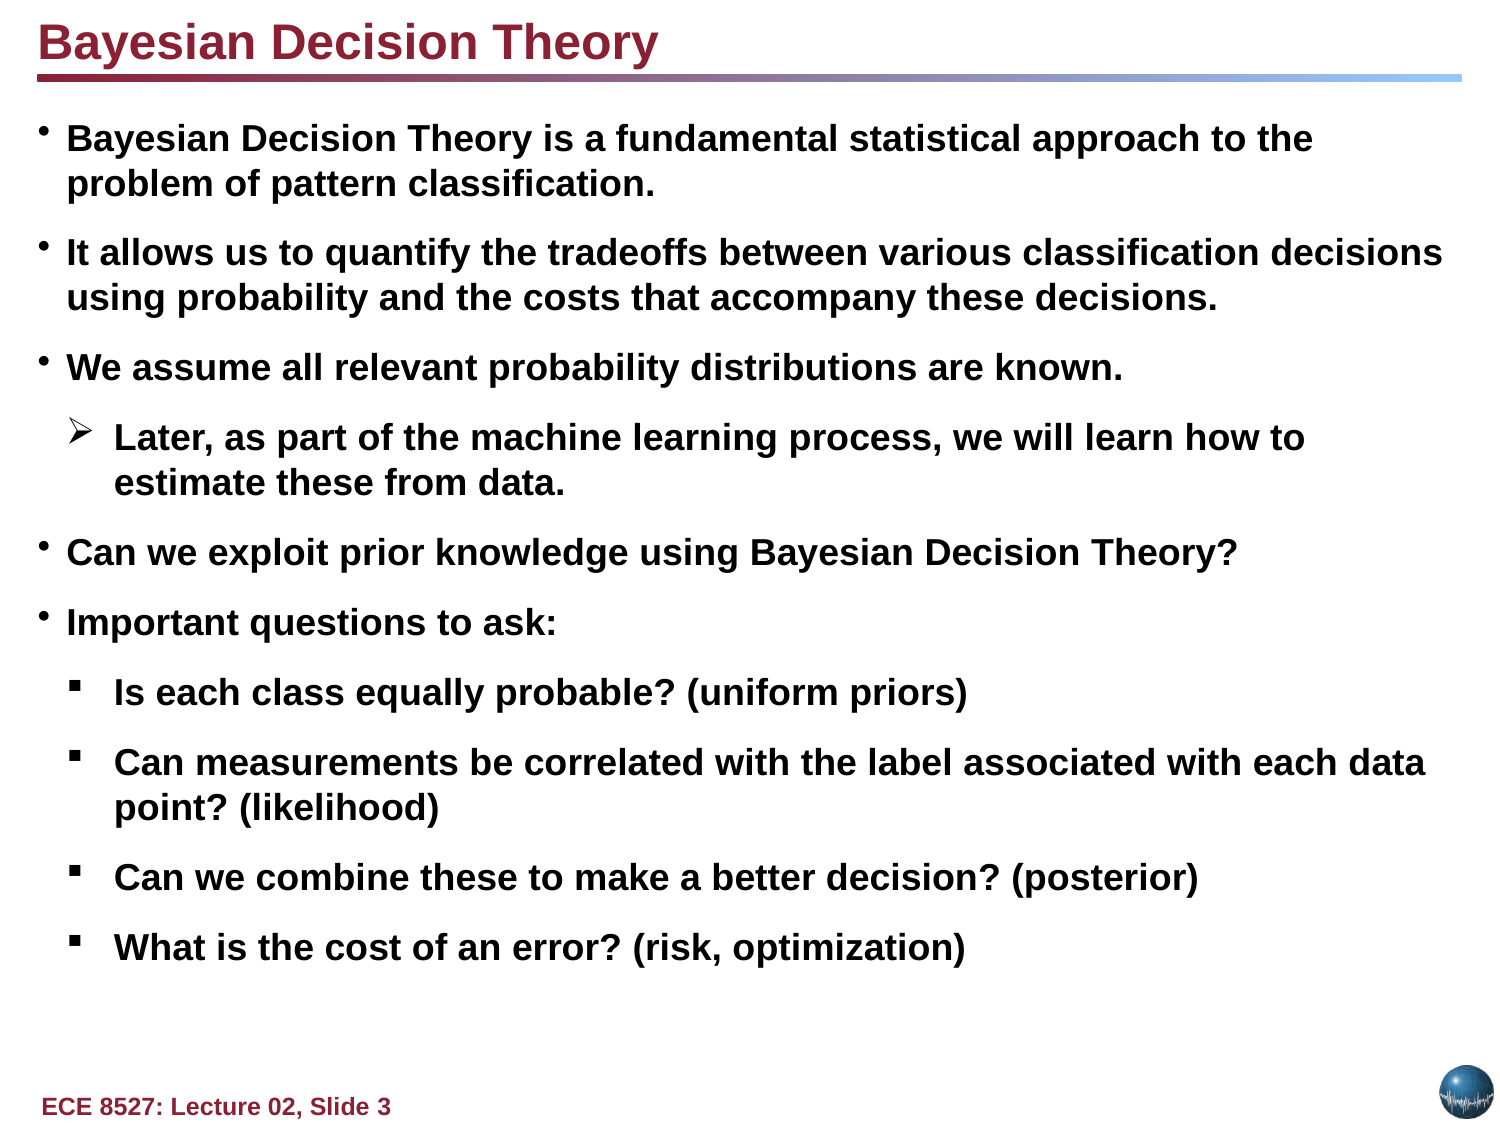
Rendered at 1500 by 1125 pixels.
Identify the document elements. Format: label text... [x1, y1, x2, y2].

text_box Bayesian Decision Theory is a fundamental statistical approach to the problem of pattern classification. It allows us to quantify the tradeoffs between various classification decisions using probability and the costs that accompany these decisions. We assume all relevant probability distributions are known. Later, as part of the machine learning process, we will learn how to estimate these from data. Can we exploit prior knowledge using Bayesian Decision Theory? Important questions to ask: Is each class equally probable? (uniform priors) Can measurements be correlated with the label associated with each data point? (likelihood) Can we combine these to make a better decision? (posterior) What is the cost of an error? (risk, optimization) [37, 113, 1463, 1038]
text_box Bayesian Decision Theory [37, 9, 1463, 70]
picture [1439, 1065, 1494, 1119]
